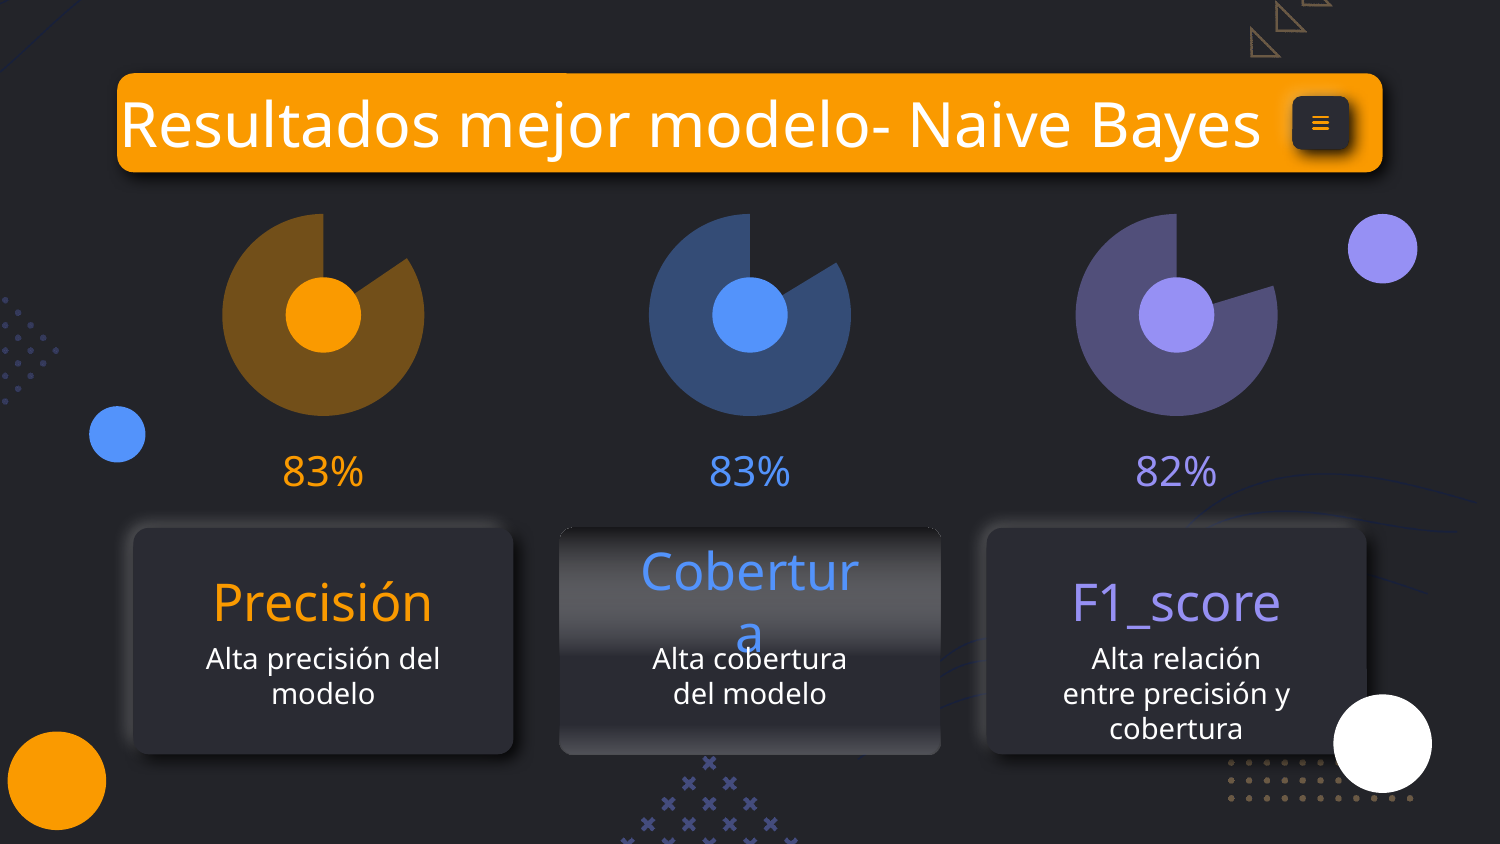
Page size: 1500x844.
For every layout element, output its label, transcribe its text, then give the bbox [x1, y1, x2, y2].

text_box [133, 527, 514, 755]
text_box [1347, 213, 1418, 284]
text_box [986, 527, 1367, 755]
text_box [1138, 277, 1215, 353]
title Resultados mejor modelo- Naive Bayes [89, 82, 1327, 164]
text_box [1075, 213, 1278, 416]
text_box [7, 731, 107, 831]
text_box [1292, 95, 1350, 150]
title 83% [668, 432, 832, 507]
title 82% [1095, 432, 1258, 507]
title 83% [242, 432, 405, 507]
text_box [89, 406, 146, 463]
text_box [222, 213, 425, 416]
text_box [712, 277, 788, 353]
picture [0, 0, 1500, 844]
text_box [648, 213, 851, 416]
text_box [1337, 694, 1432, 793]
text_box [285, 277, 362, 353]
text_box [559, 527, 941, 755]
